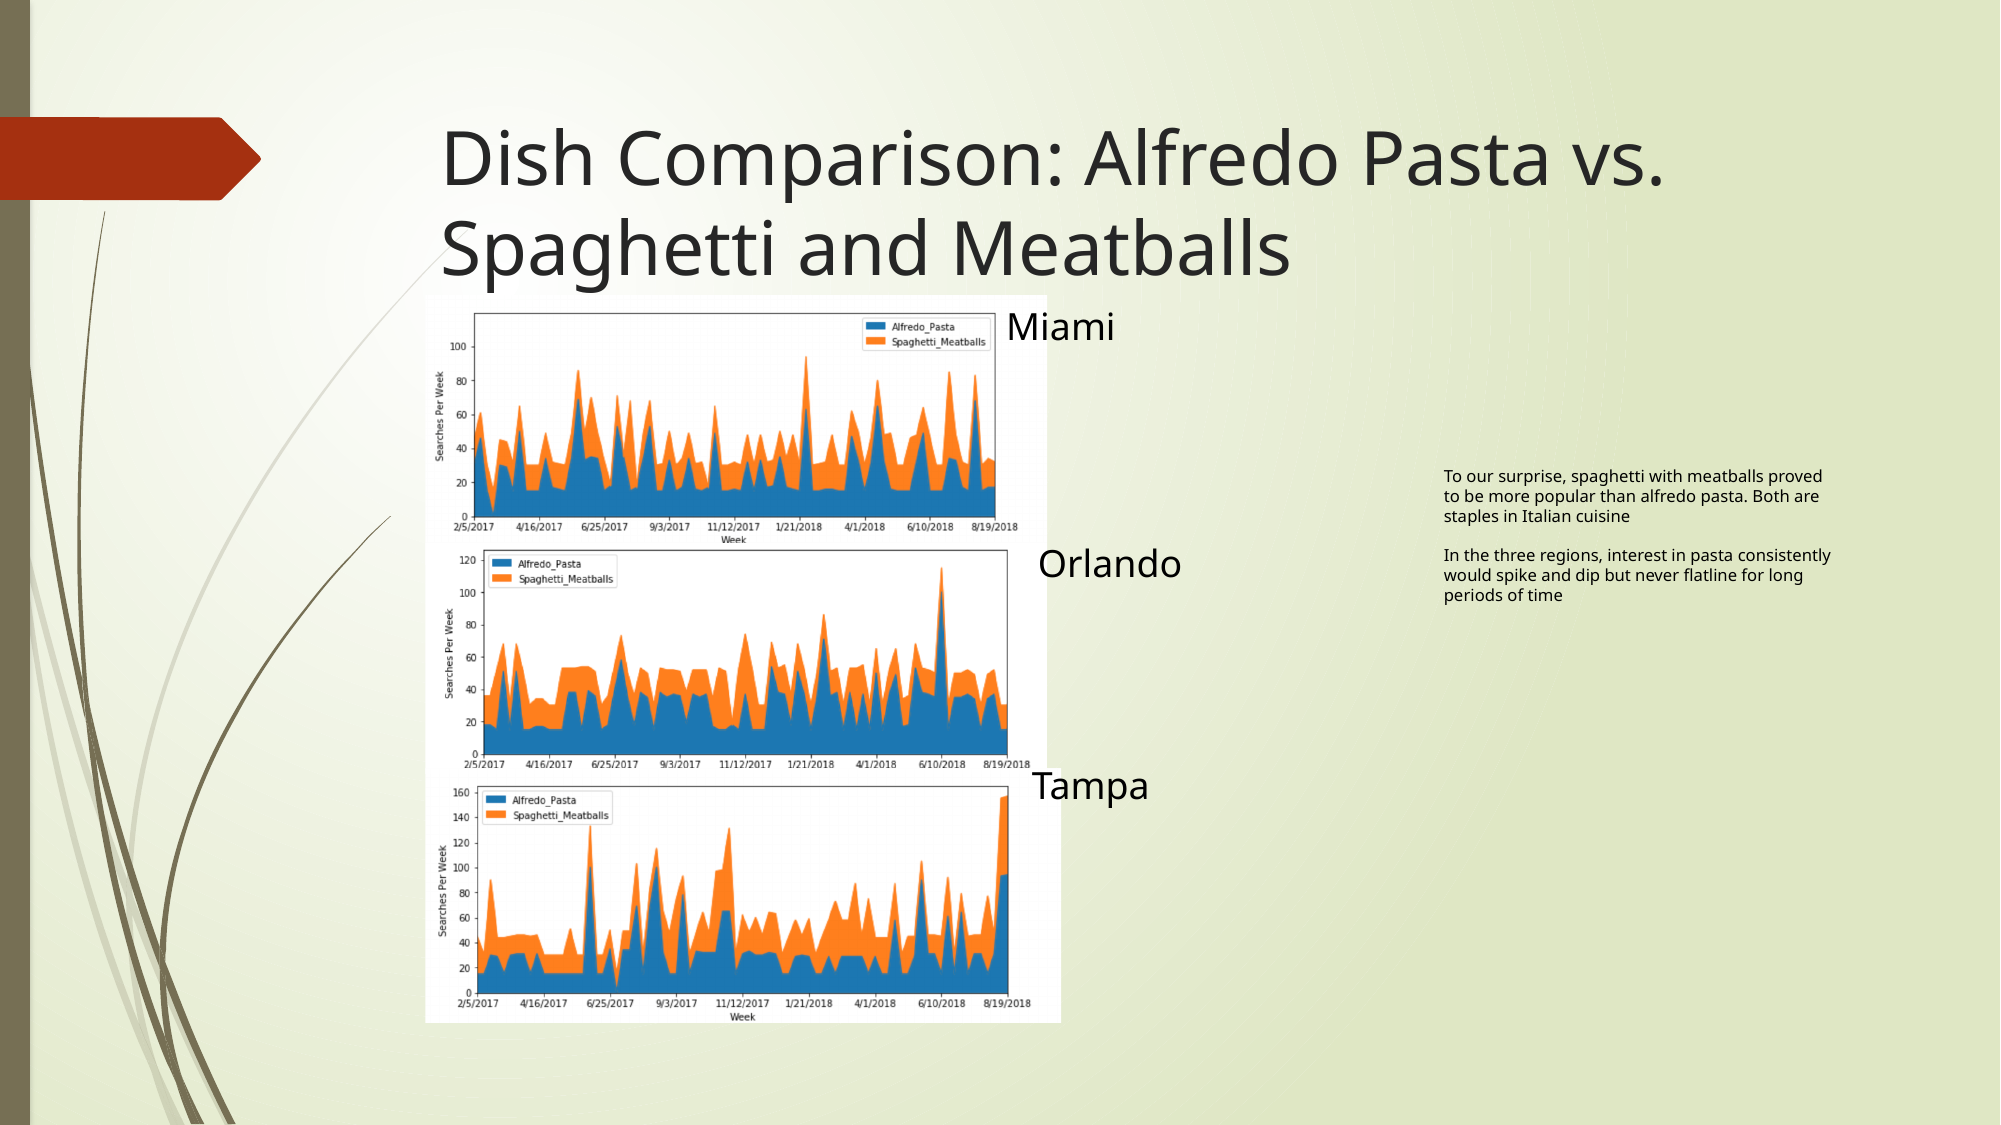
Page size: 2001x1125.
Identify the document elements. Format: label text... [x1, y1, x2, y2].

title Dish Comparison: Alfredo Pasta vs. Spaghetti and Meatballs [425, 102, 1888, 313]
picture [425, 543, 1062, 1023]
text_box Tampa [1052, 754, 1165, 815]
text_box To our surprise, spaghetti with meatballs proved to be more popular than alfredo pasta. Both are staples in Italian cuisine In the three regions, interest in pasta consistently would spike and dip but never flatline for long periods of time [1429, 458, 1849, 613]
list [425, 295, 1048, 543]
text_box Orlando [1052, 532, 1198, 592]
text_box Miami [1049, 296, 1131, 356]
